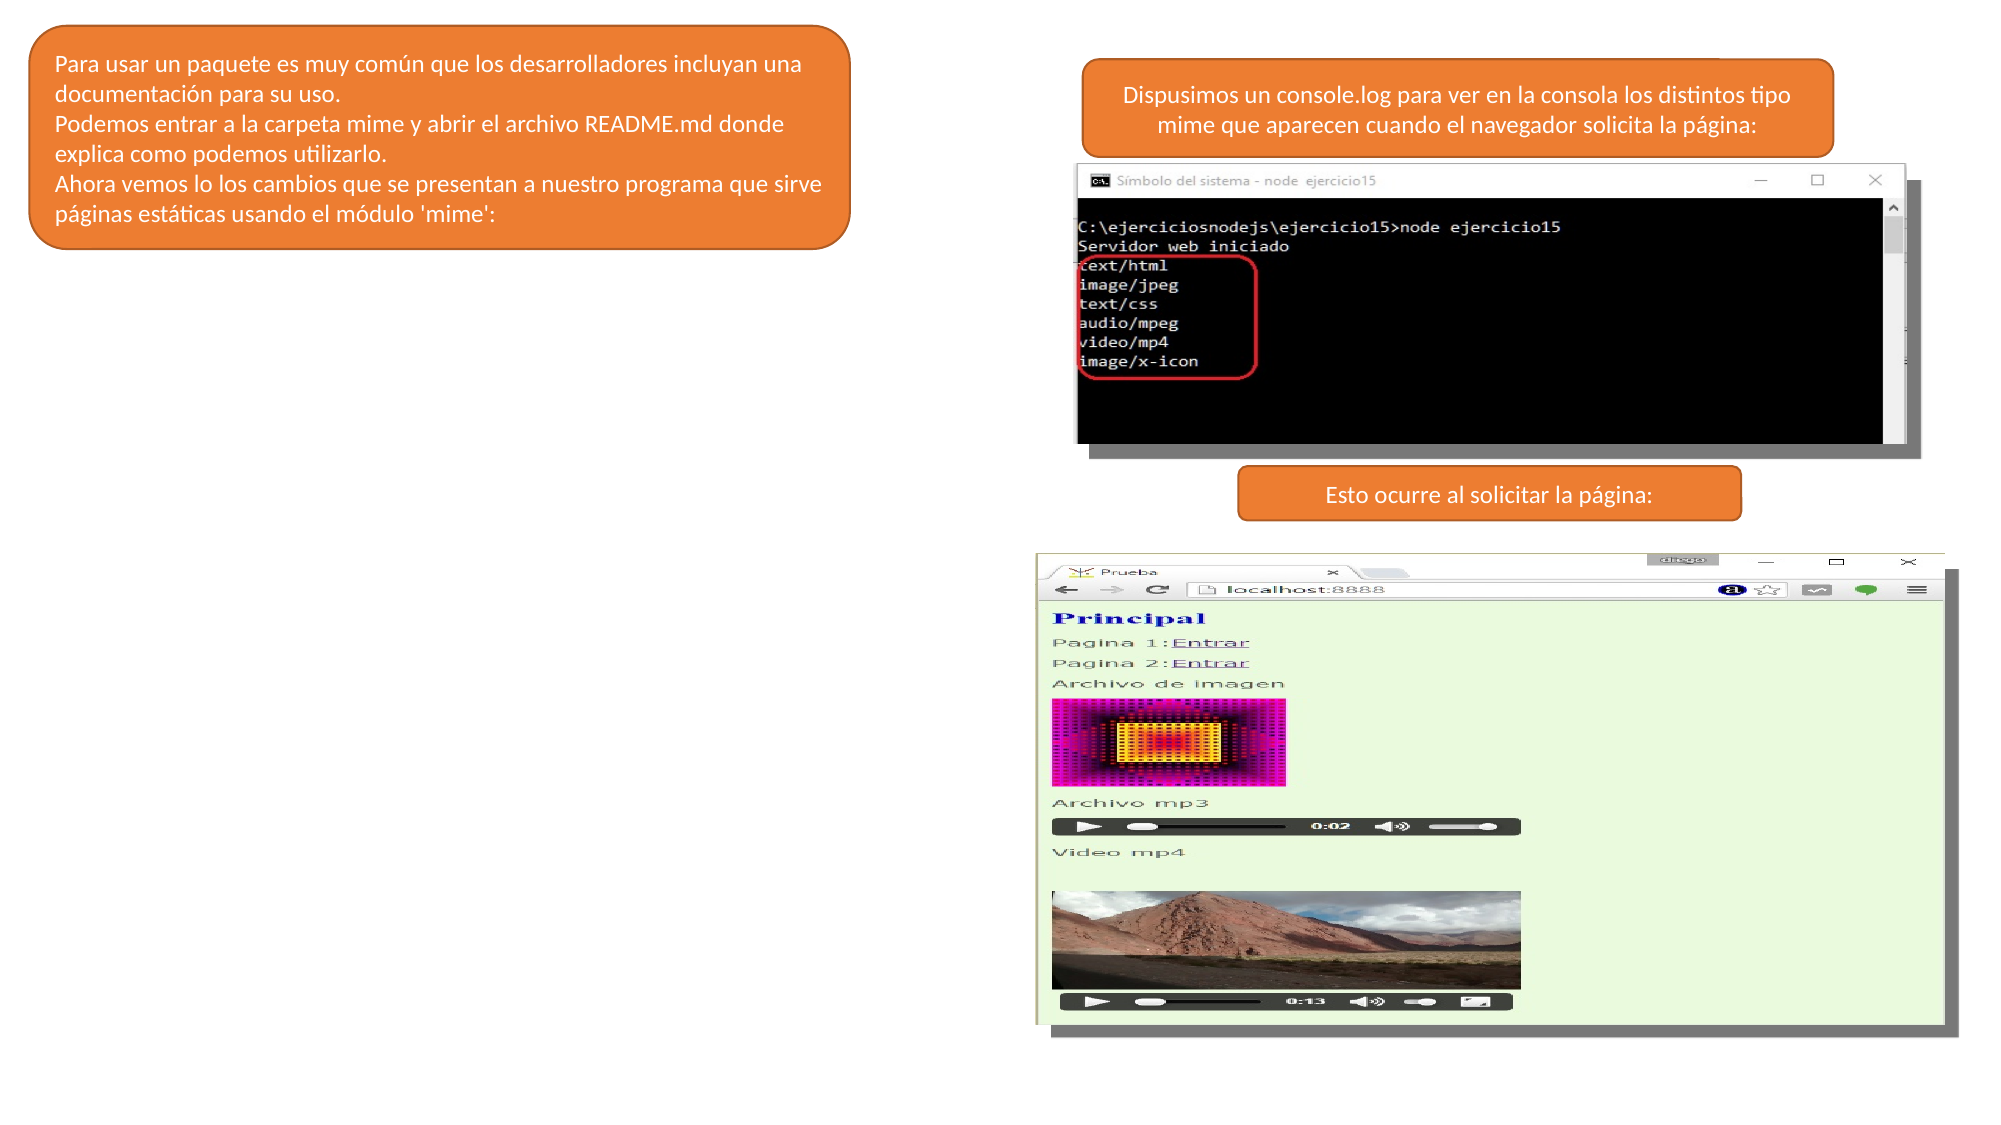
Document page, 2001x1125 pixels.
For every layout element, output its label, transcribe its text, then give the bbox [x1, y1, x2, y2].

text_box Dispusimos un console.log para ver en la consola los distintos tipo mime que aparecen cuando el navegador solicita la página: [1082, 59, 1834, 157]
text_box Esto ocurre al solicitar la página: [1238, 466, 1742, 521]
text_box Para usar un paquete es muy común que los desarrolladores incluyan una documentación para su uso. Podemos entrar a la carpeta mime y abrir el archivo README.md donde explica como podemos utilizarlo. Ahora vemos lo los cambios que se presentan a nuestro programa que sirve páginas estáticas usando el módulo 'mime': [29, 25, 850, 250]
text_box [137, 59, 1863, 278]
picture [1034, 553, 1945, 1025]
text_box [137, 299, 1863, 1014]
picture [1072, 163, 1907, 445]
